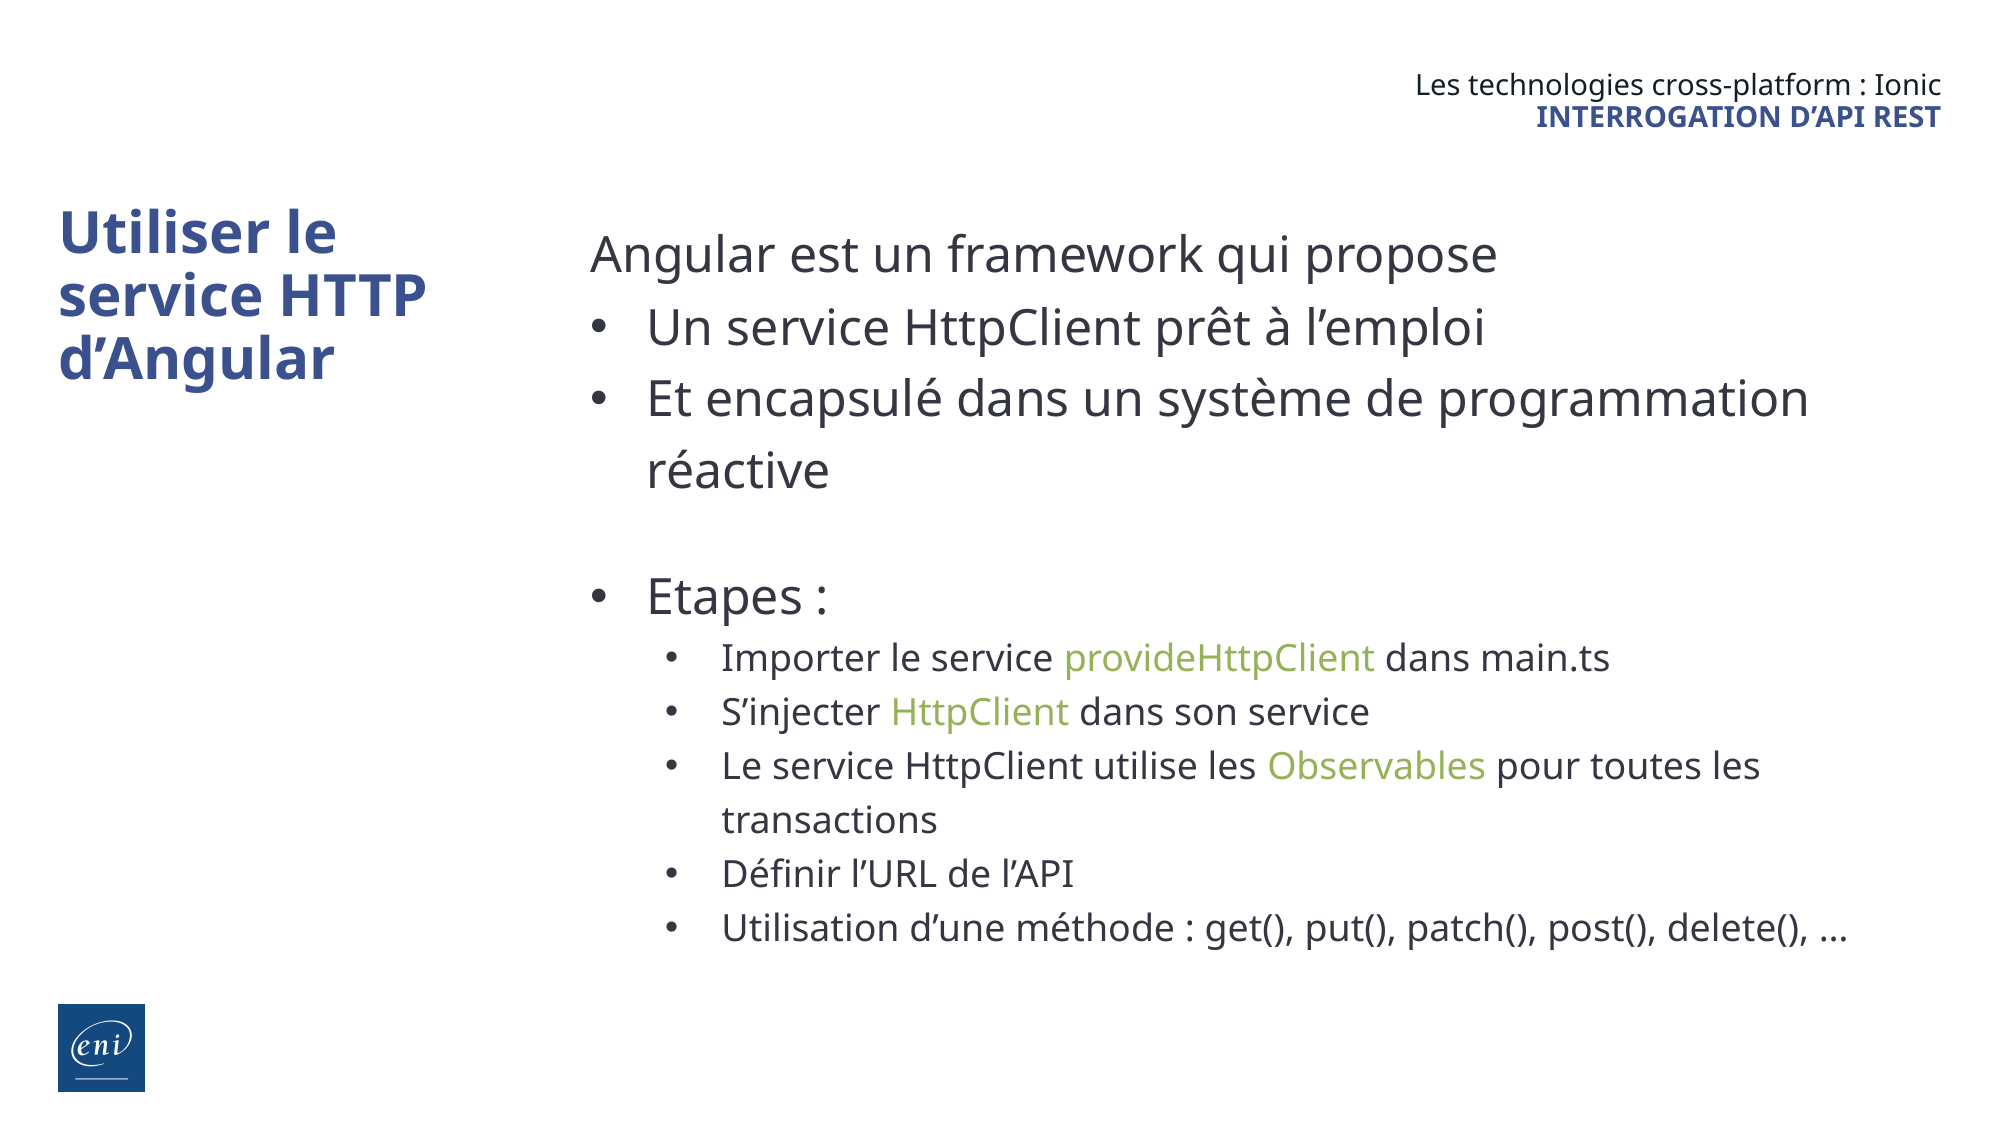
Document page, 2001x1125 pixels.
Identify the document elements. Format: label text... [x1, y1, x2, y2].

text_box Angular est un framework qui propose Un service HttpClient prêt à l’emploi Et encapsulé dans un système de programmation réactive Etapes : Importer le service provideHttpClient dans main.ts S’injecter HttpClient dans son service Le service HttpClient utilise les Observables pour toutes les transactions Définir l’URL de l’API Utilisation d’une méthode : get(), put(), patch(), post(), delete(), … [575, 203, 1942, 957]
text_box Utiliser le service HTTP d’Angular [58, 203, 526, 929]
picture [58, 1004, 145, 1092]
text_box Les technologies cross-platform : Ionic Interrogation d’API REST [627, 70, 1942, 160]
